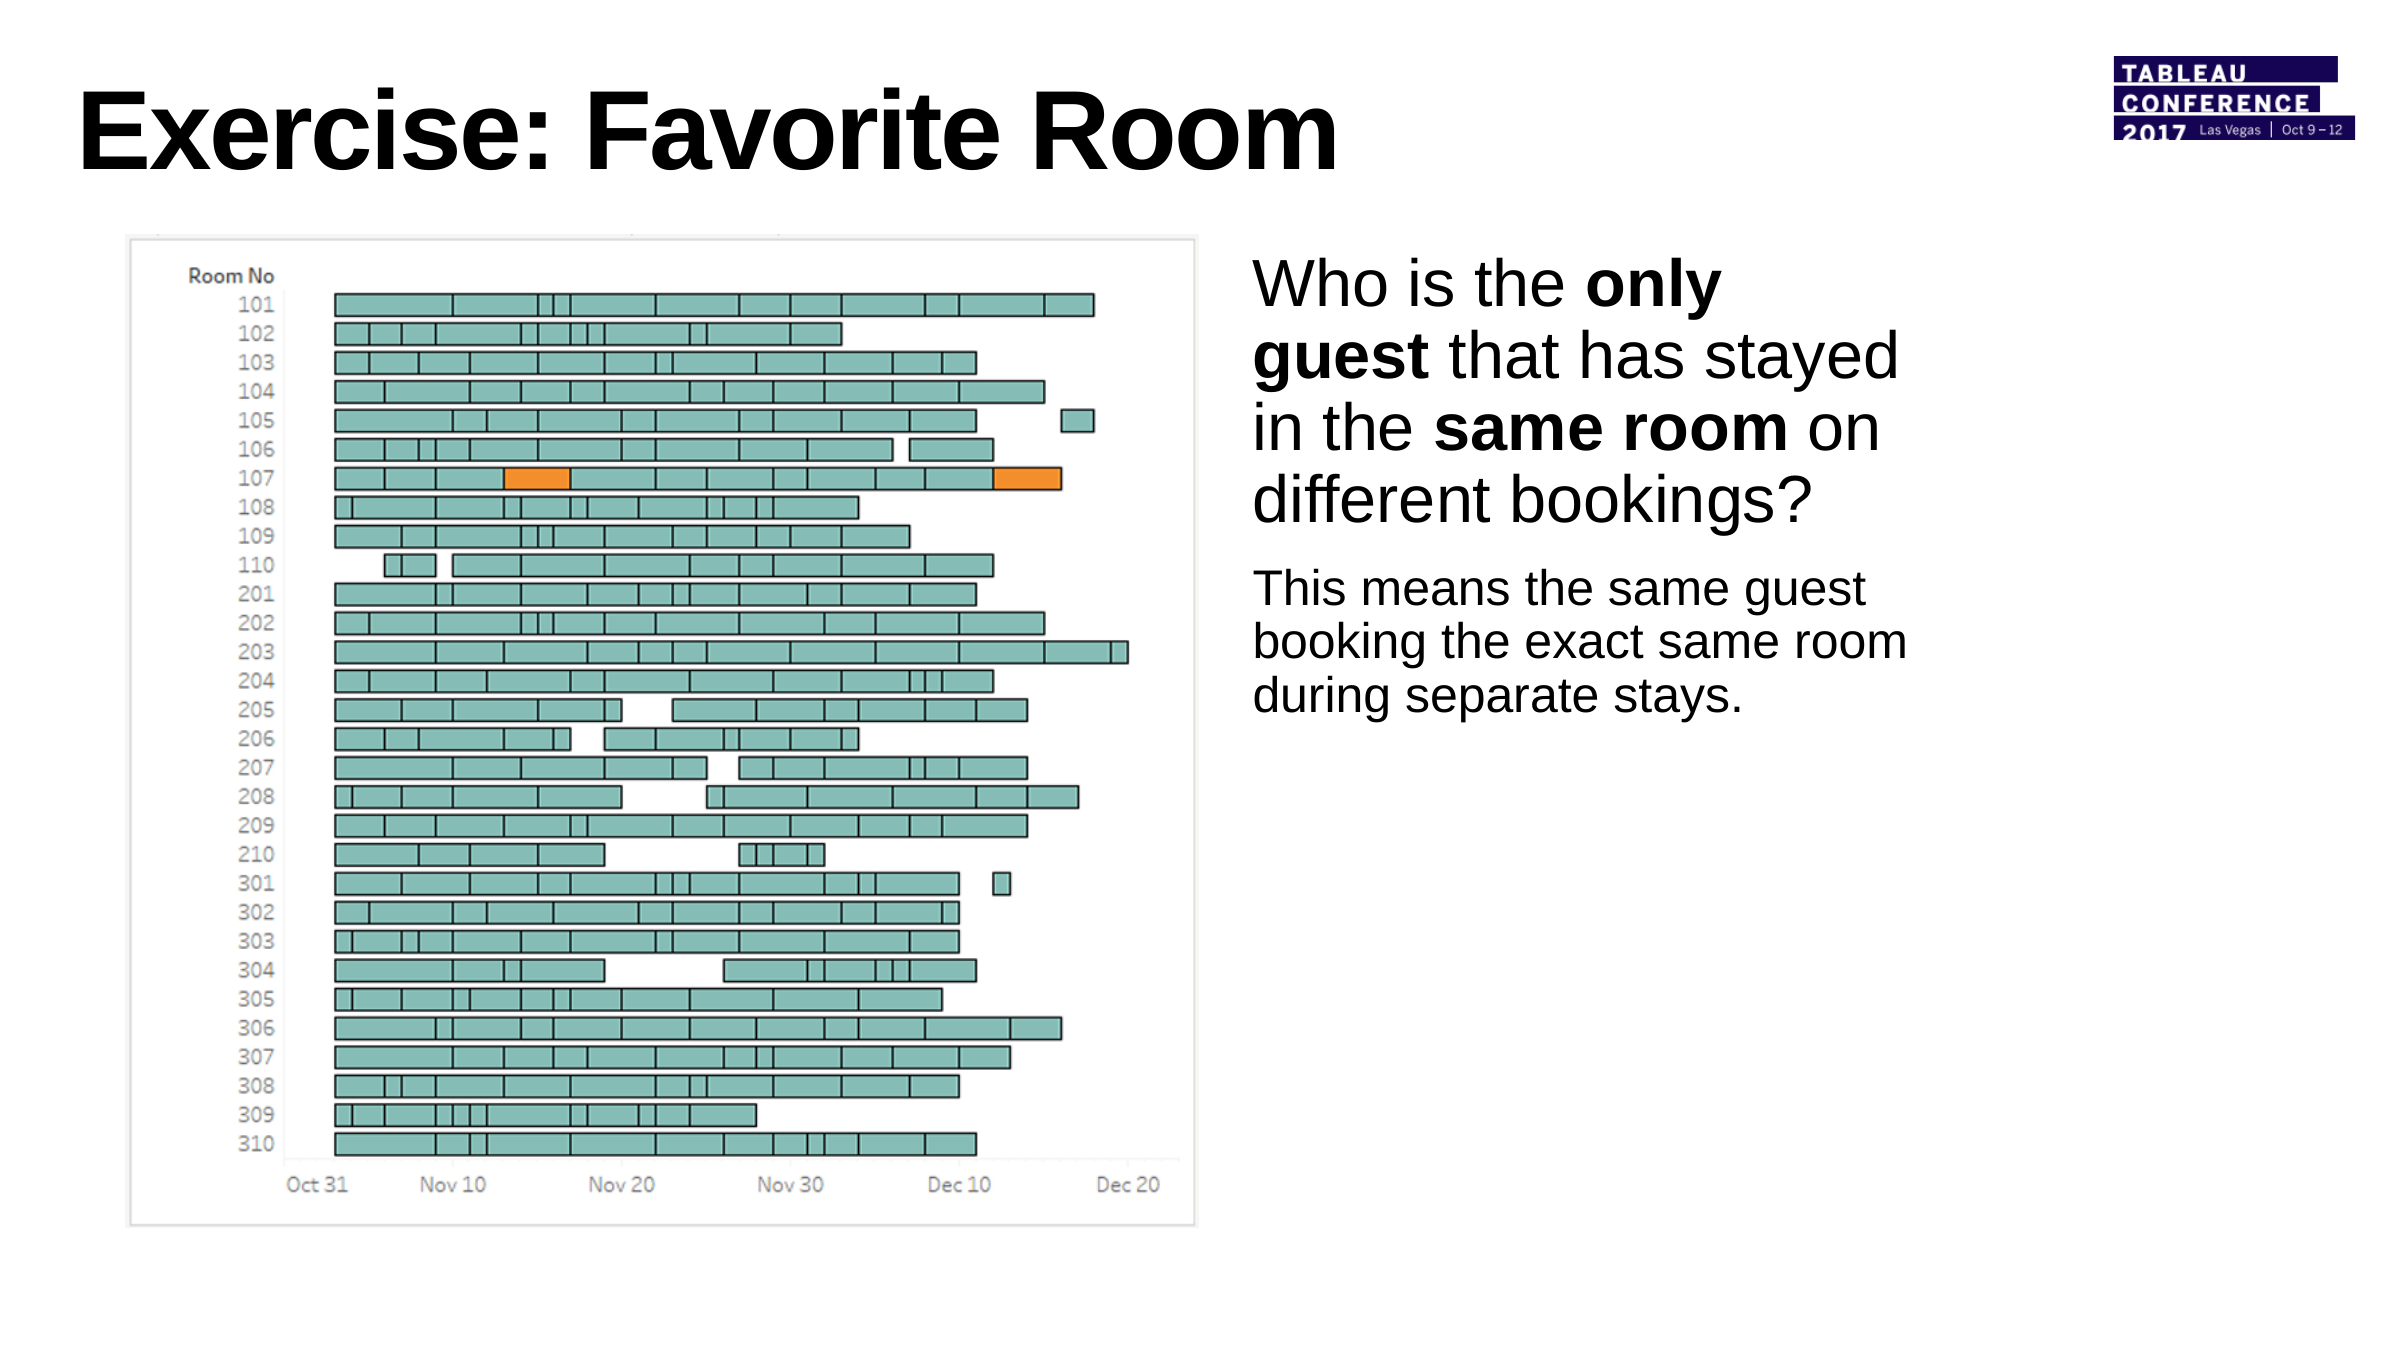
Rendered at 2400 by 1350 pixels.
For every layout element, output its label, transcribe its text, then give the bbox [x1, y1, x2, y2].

picture [124, 233, 1199, 1229]
title Exercise: Favorite Room [52, 56, 2348, 235]
list Who is the only guest that has stayed in the same room on different bookings? This means the same guest booking the exact same room during separate stays. [1228, 234, 1936, 1117]
